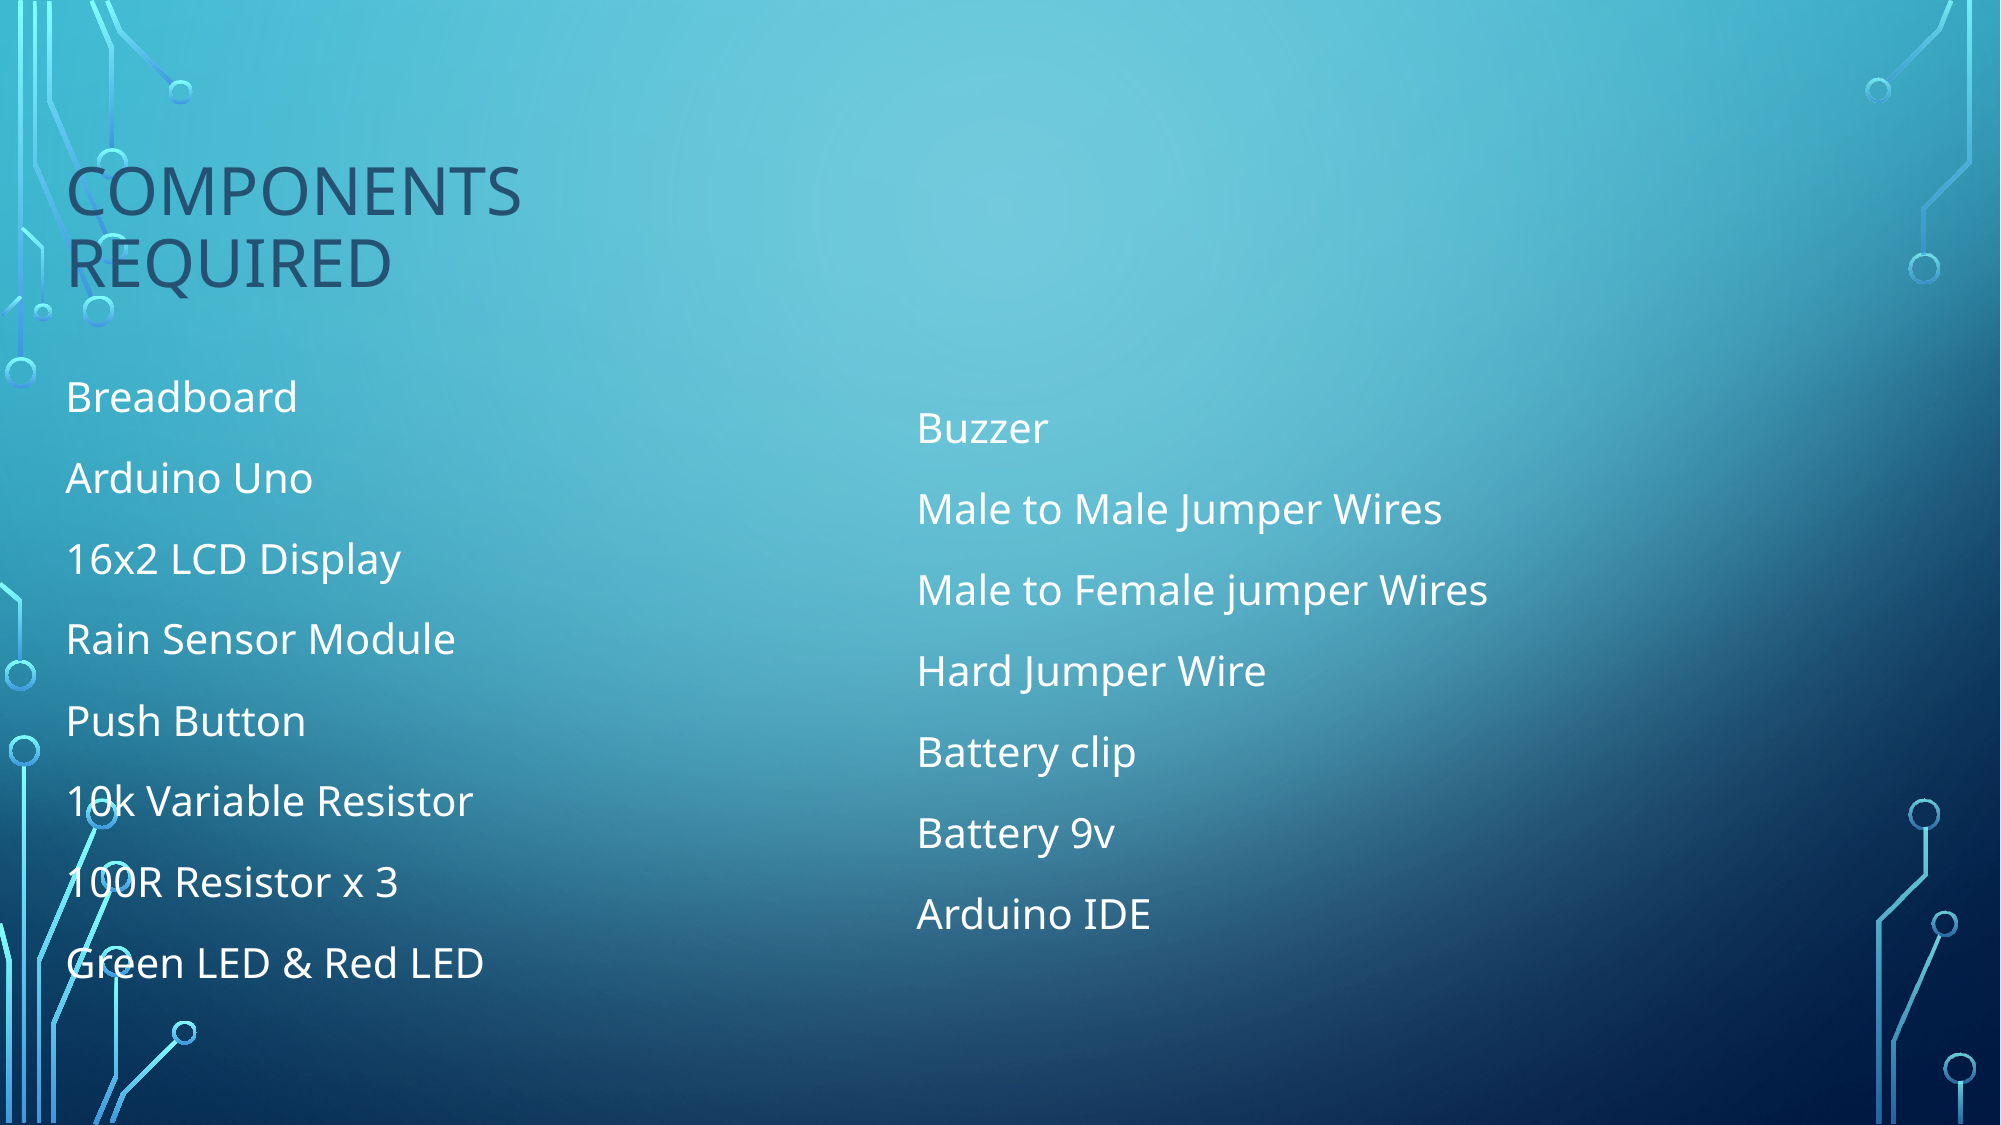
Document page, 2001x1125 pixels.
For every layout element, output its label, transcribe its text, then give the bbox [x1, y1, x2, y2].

list Buzzer Male to Male Jumper Wires Male to Female jumper Wires Hard Jumper Wire Battery clip Battery 9v Arduino IDE [901, 309, 1814, 1021]
list Breadboard Arduino Uno 16x2 LCD Display Rain Sensor Module Push Button 10k Variable Resistor 100R Resistor x 3 Green LED & Red LED [50, 353, 784, 1085]
title Components Required [50, 40, 683, 310]
